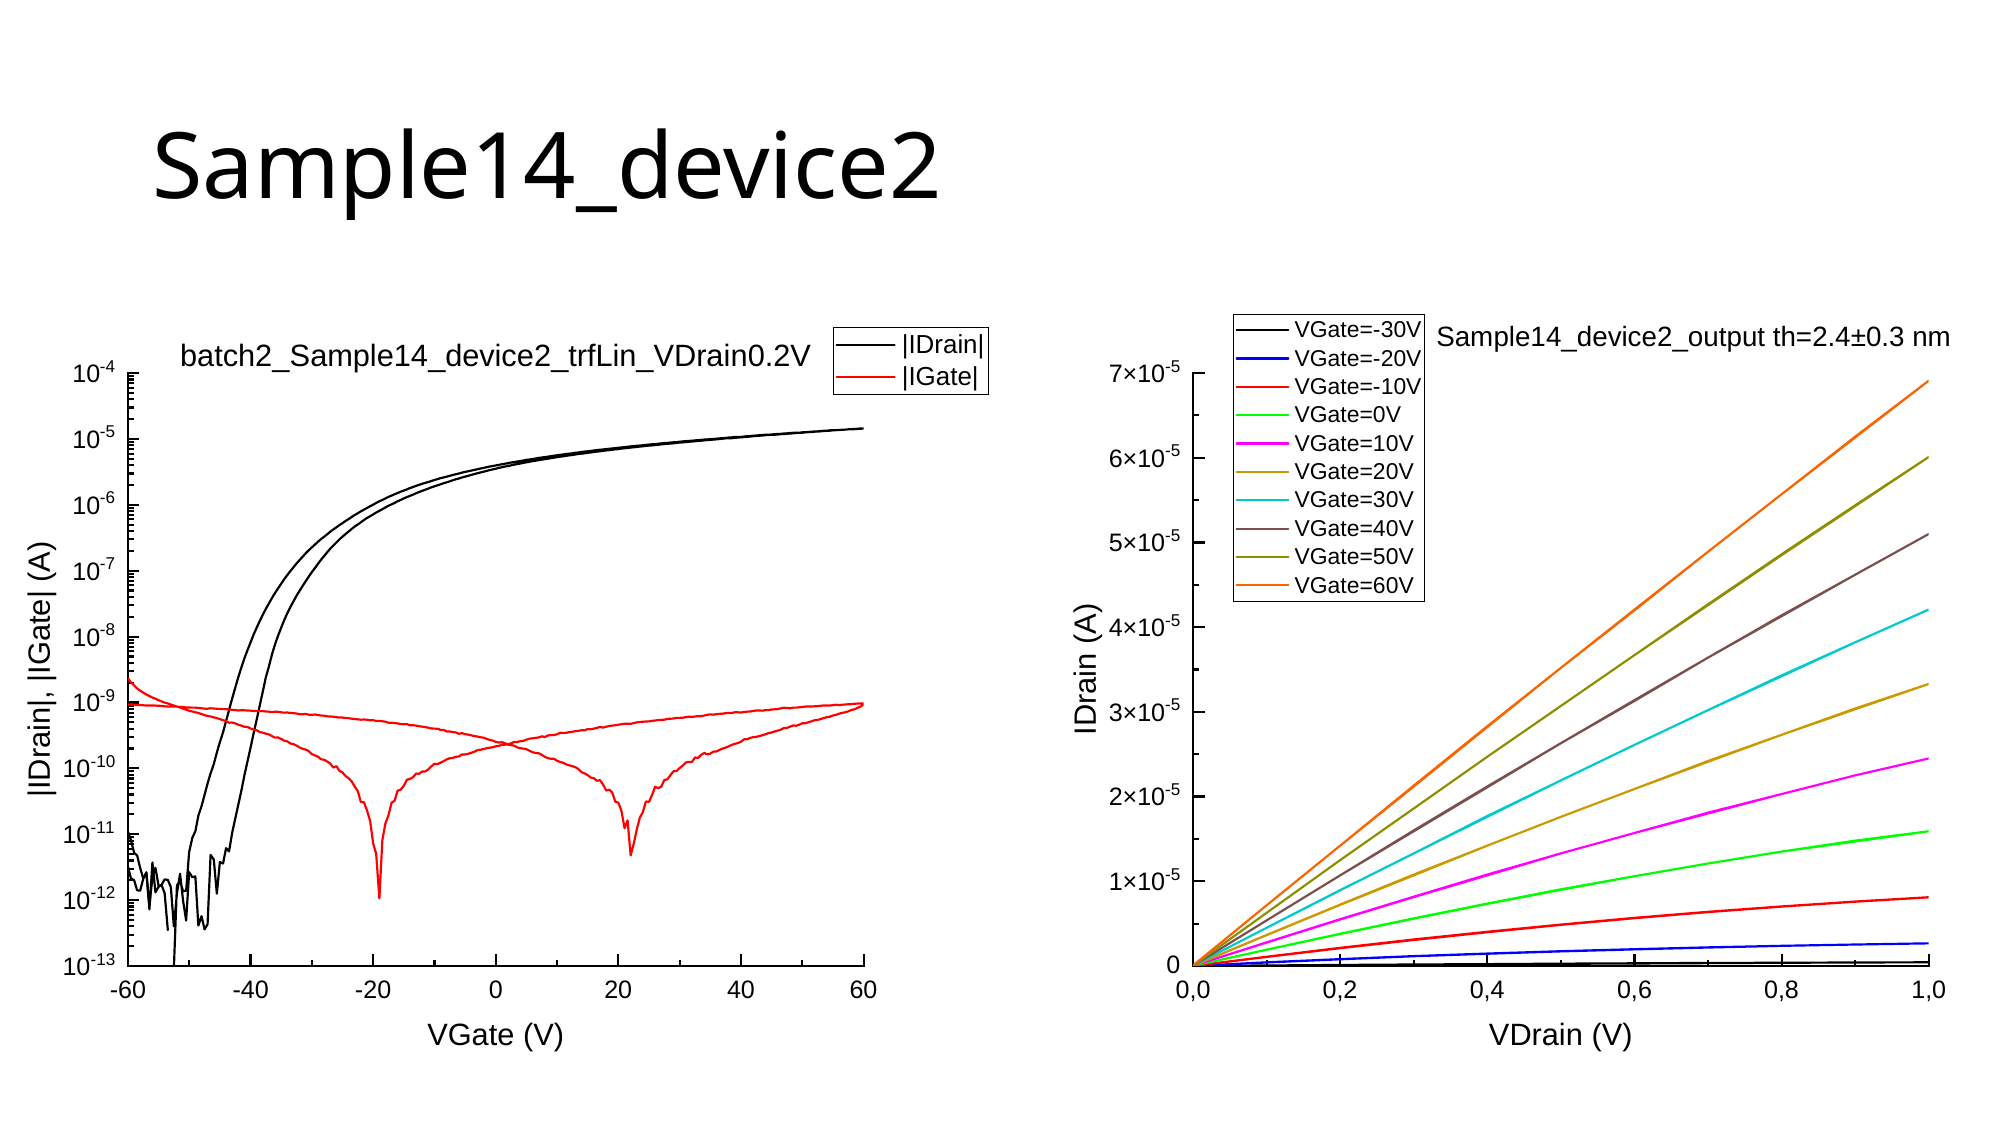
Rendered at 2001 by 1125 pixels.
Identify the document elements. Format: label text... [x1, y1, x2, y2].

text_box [1016, 277, 2000, 1105]
title Sample14_device2 [137, 59, 1863, 277]
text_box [0, 277, 1016, 1105]
